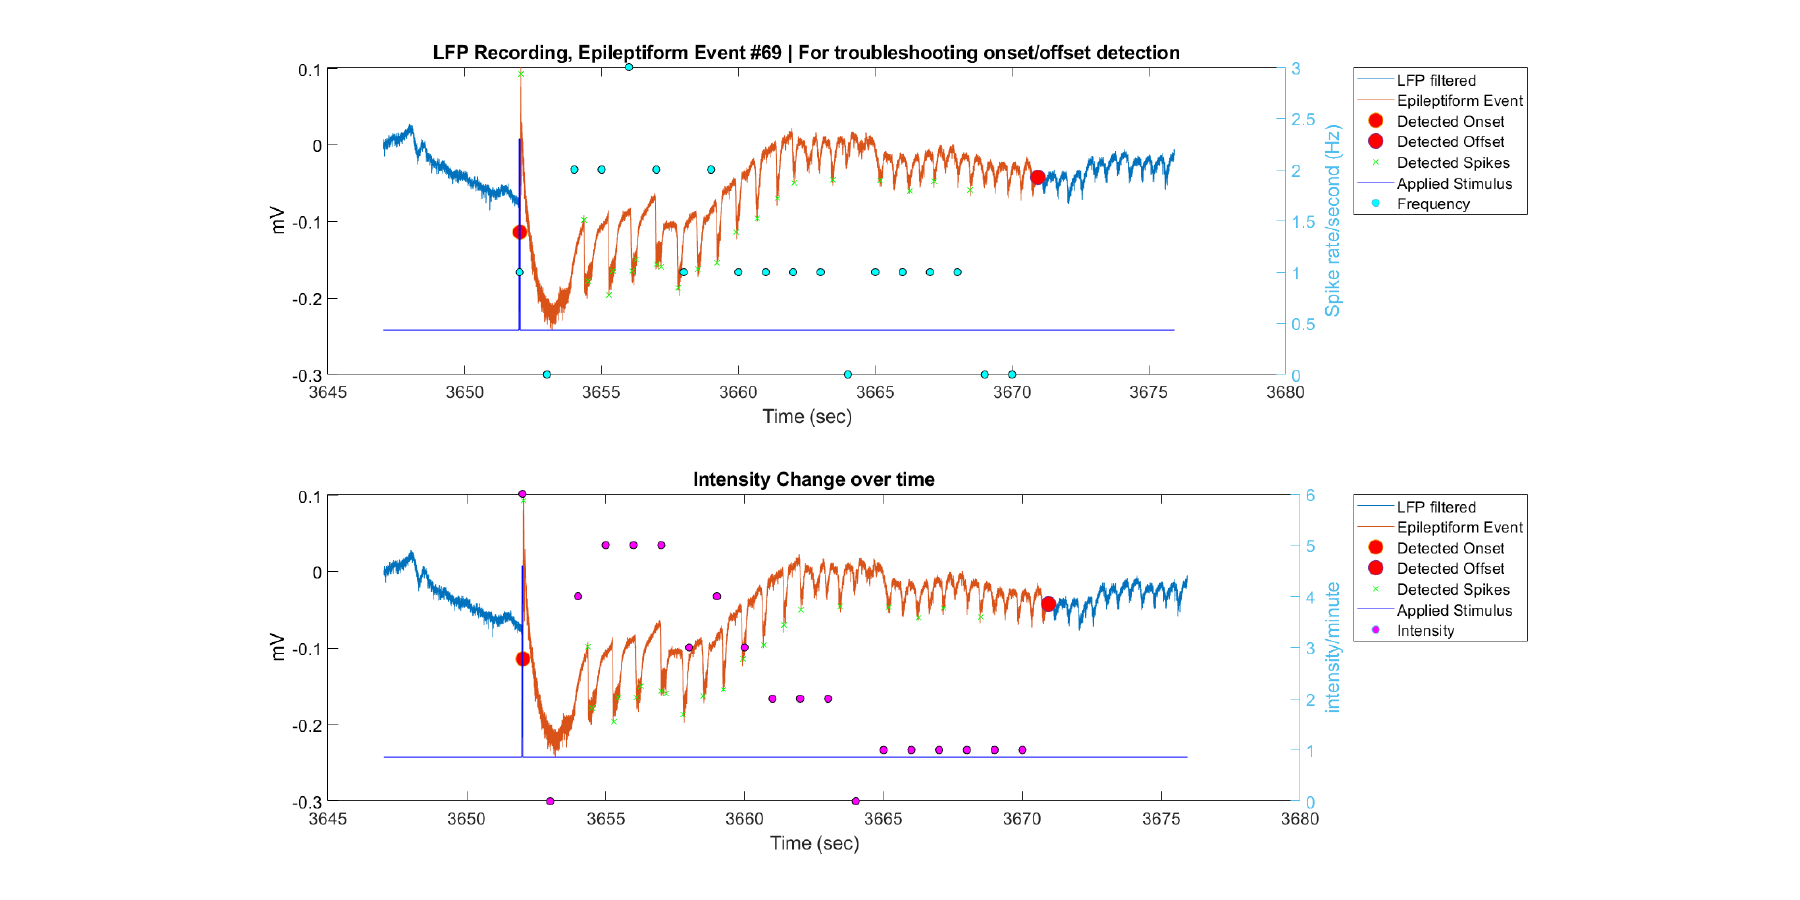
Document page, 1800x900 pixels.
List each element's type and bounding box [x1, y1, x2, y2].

picture [126, 0, 1674, 900]
